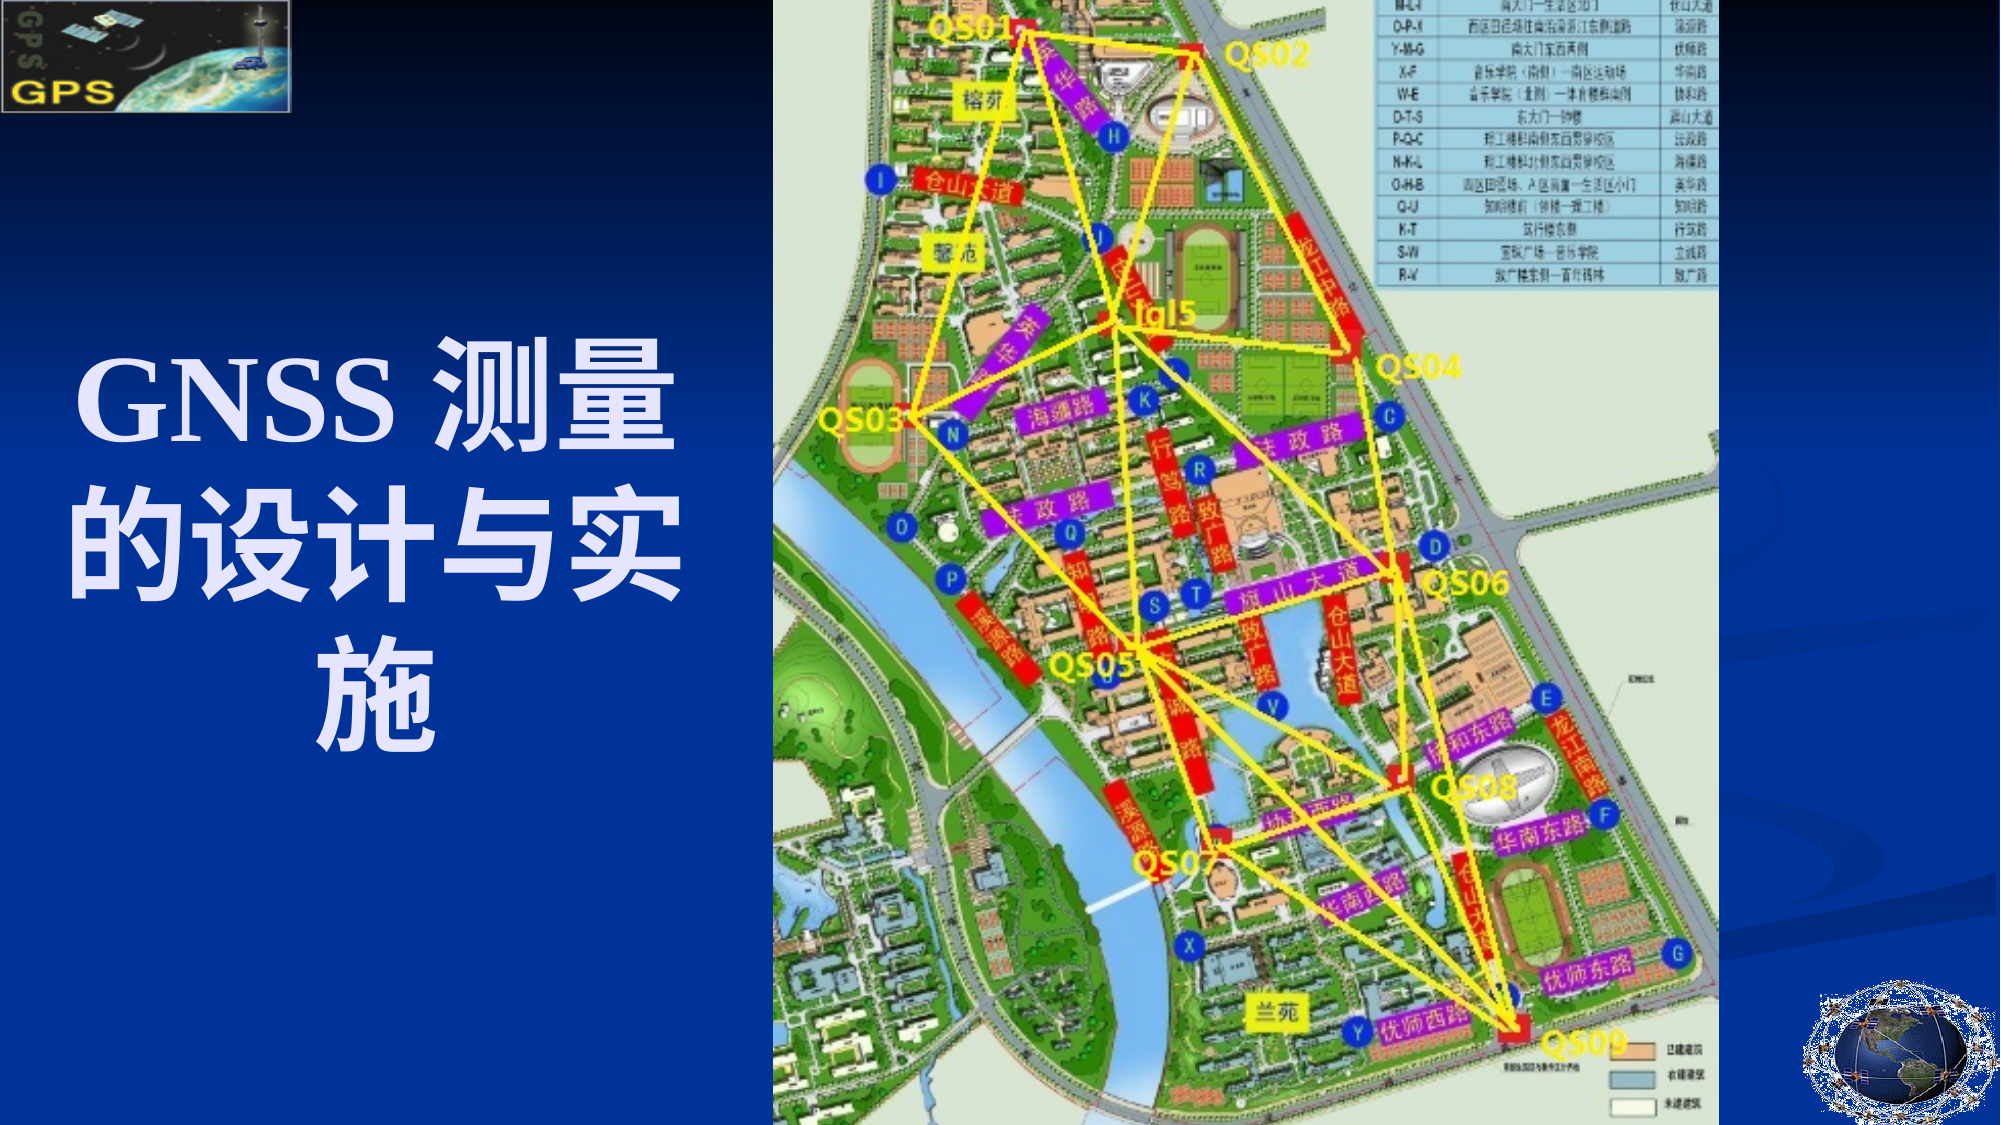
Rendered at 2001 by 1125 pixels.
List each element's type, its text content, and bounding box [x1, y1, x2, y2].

picture [1803, 980, 2000, 1125]
picture [773, 0, 1719, 1125]
title GNSS测量的设计与实施 [0, 0, 752, 1083]
